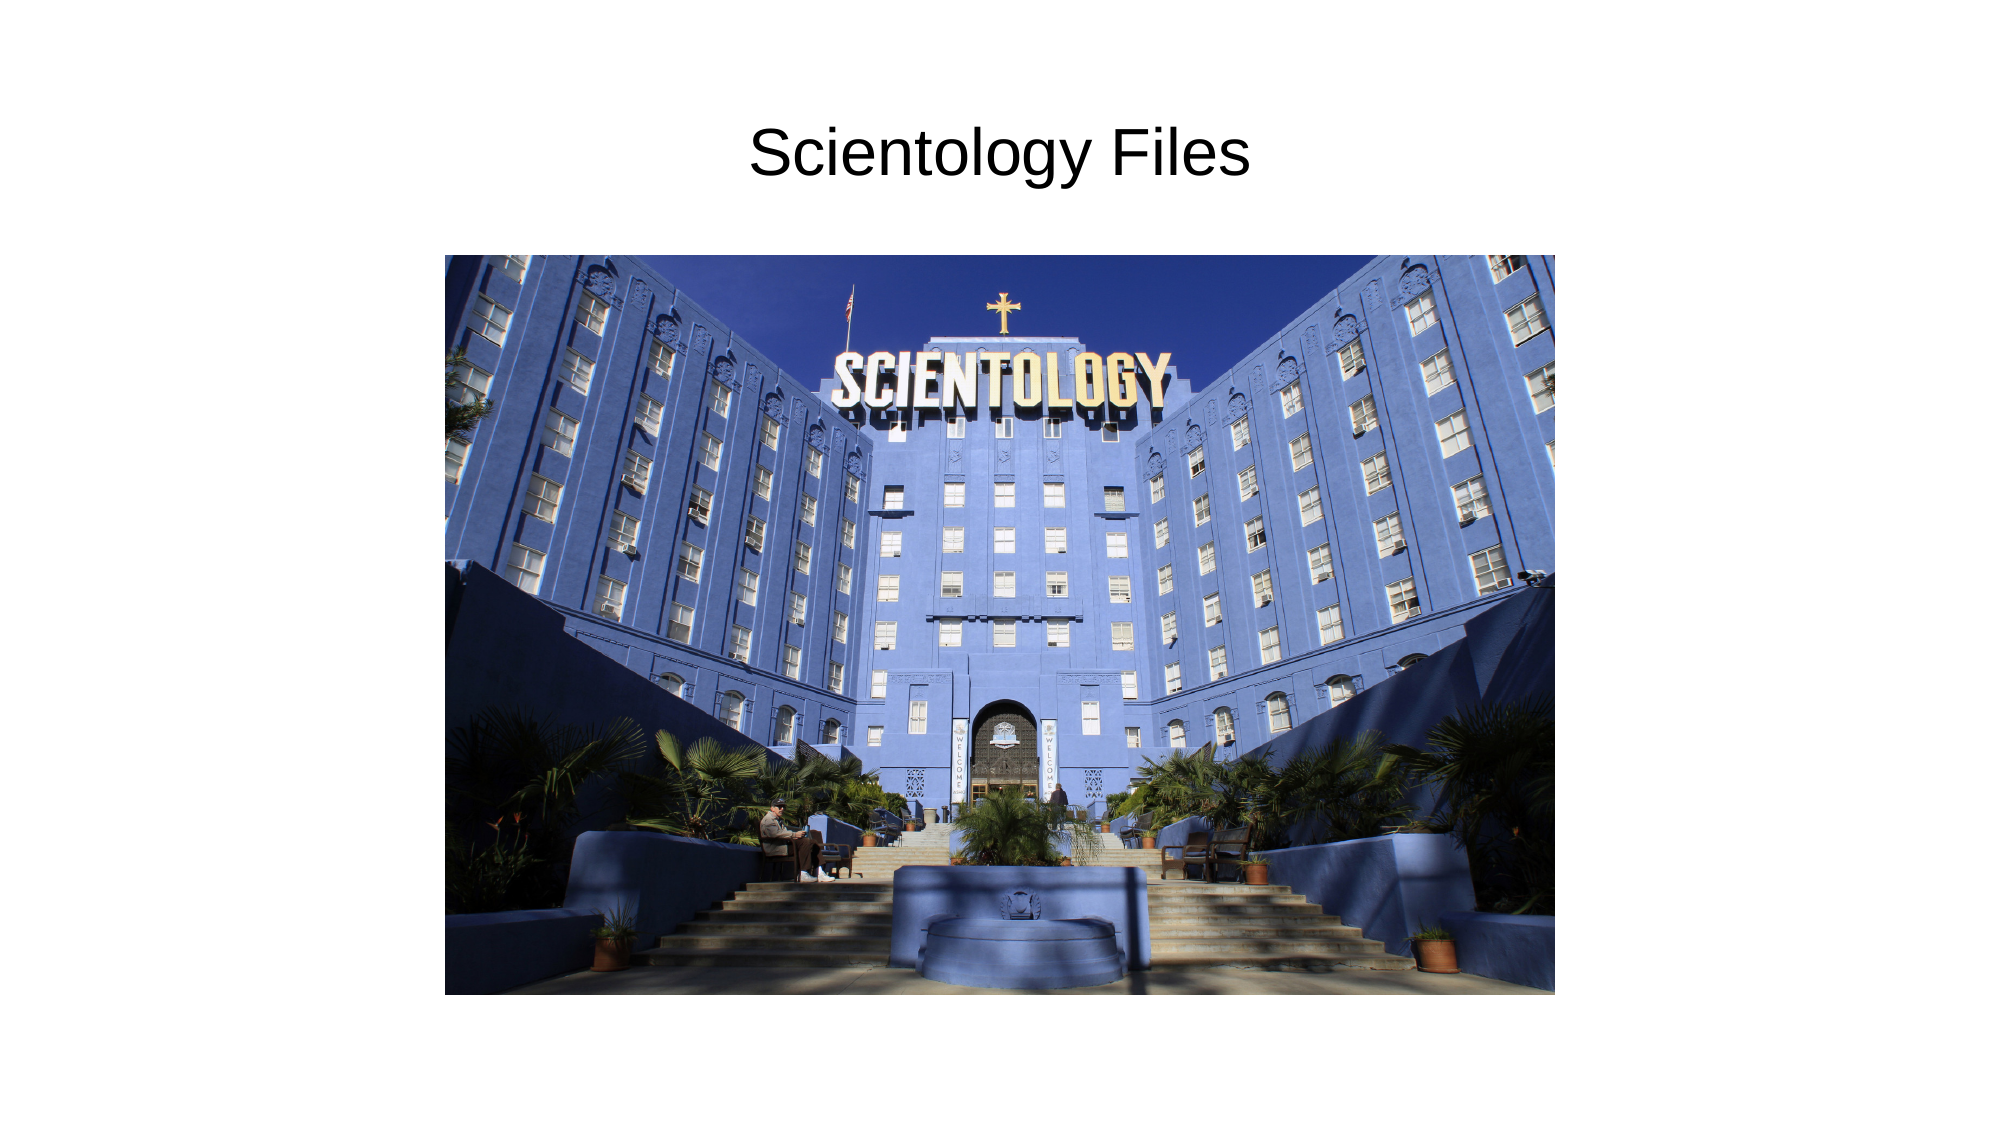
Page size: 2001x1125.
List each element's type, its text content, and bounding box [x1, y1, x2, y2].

picture [445, 255, 1555, 995]
text_box Scientology Files [590, 101, 1410, 197]
